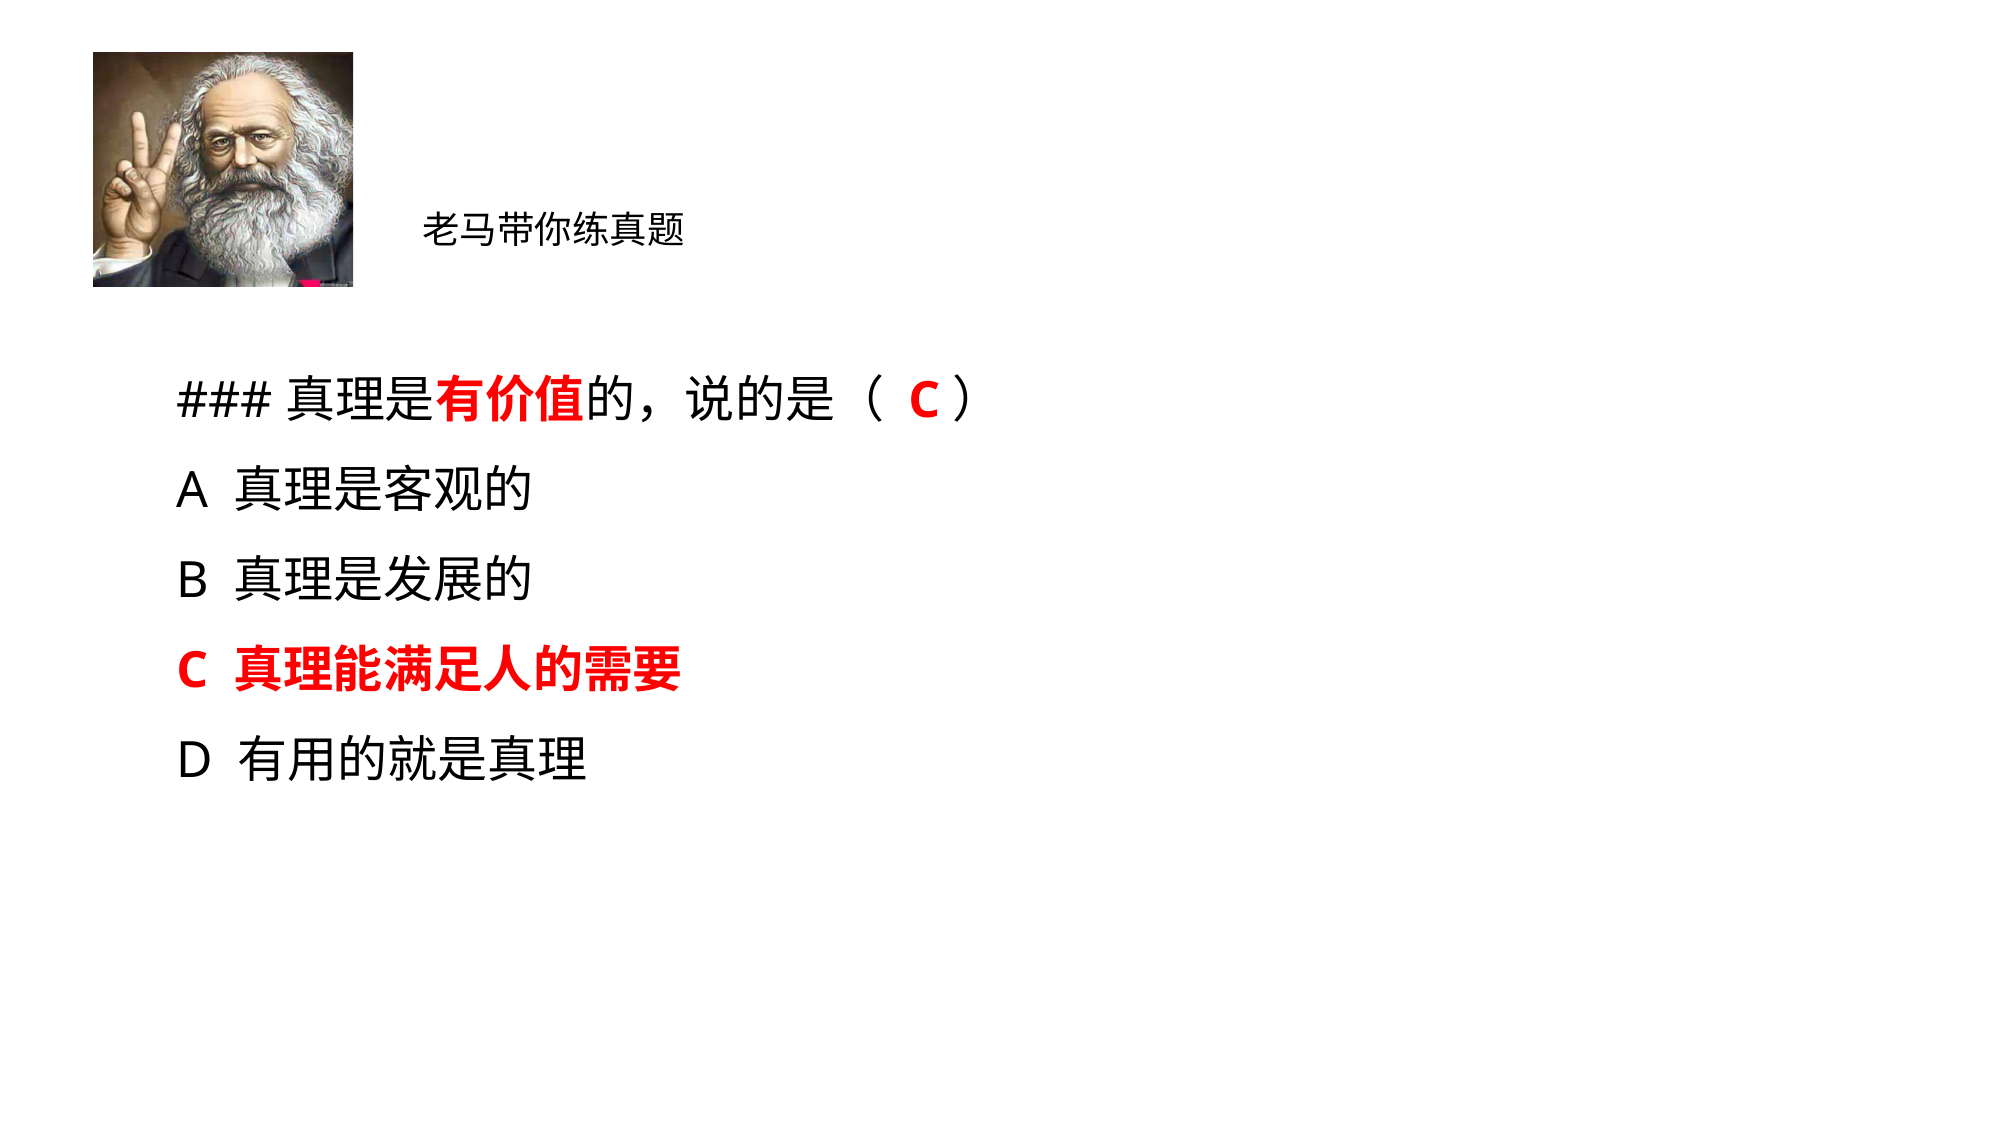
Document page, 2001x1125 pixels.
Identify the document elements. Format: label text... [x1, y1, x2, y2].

title 老马带你练真题 [407, 171, 1409, 287]
list ###真理是有价值的，说的是（ C） A 真理是客观的 B 真理是发展的 C 真理能满足人的需要 D 有用的就是真理 [161, 330, 1928, 1103]
picture [92, 51, 354, 287]
